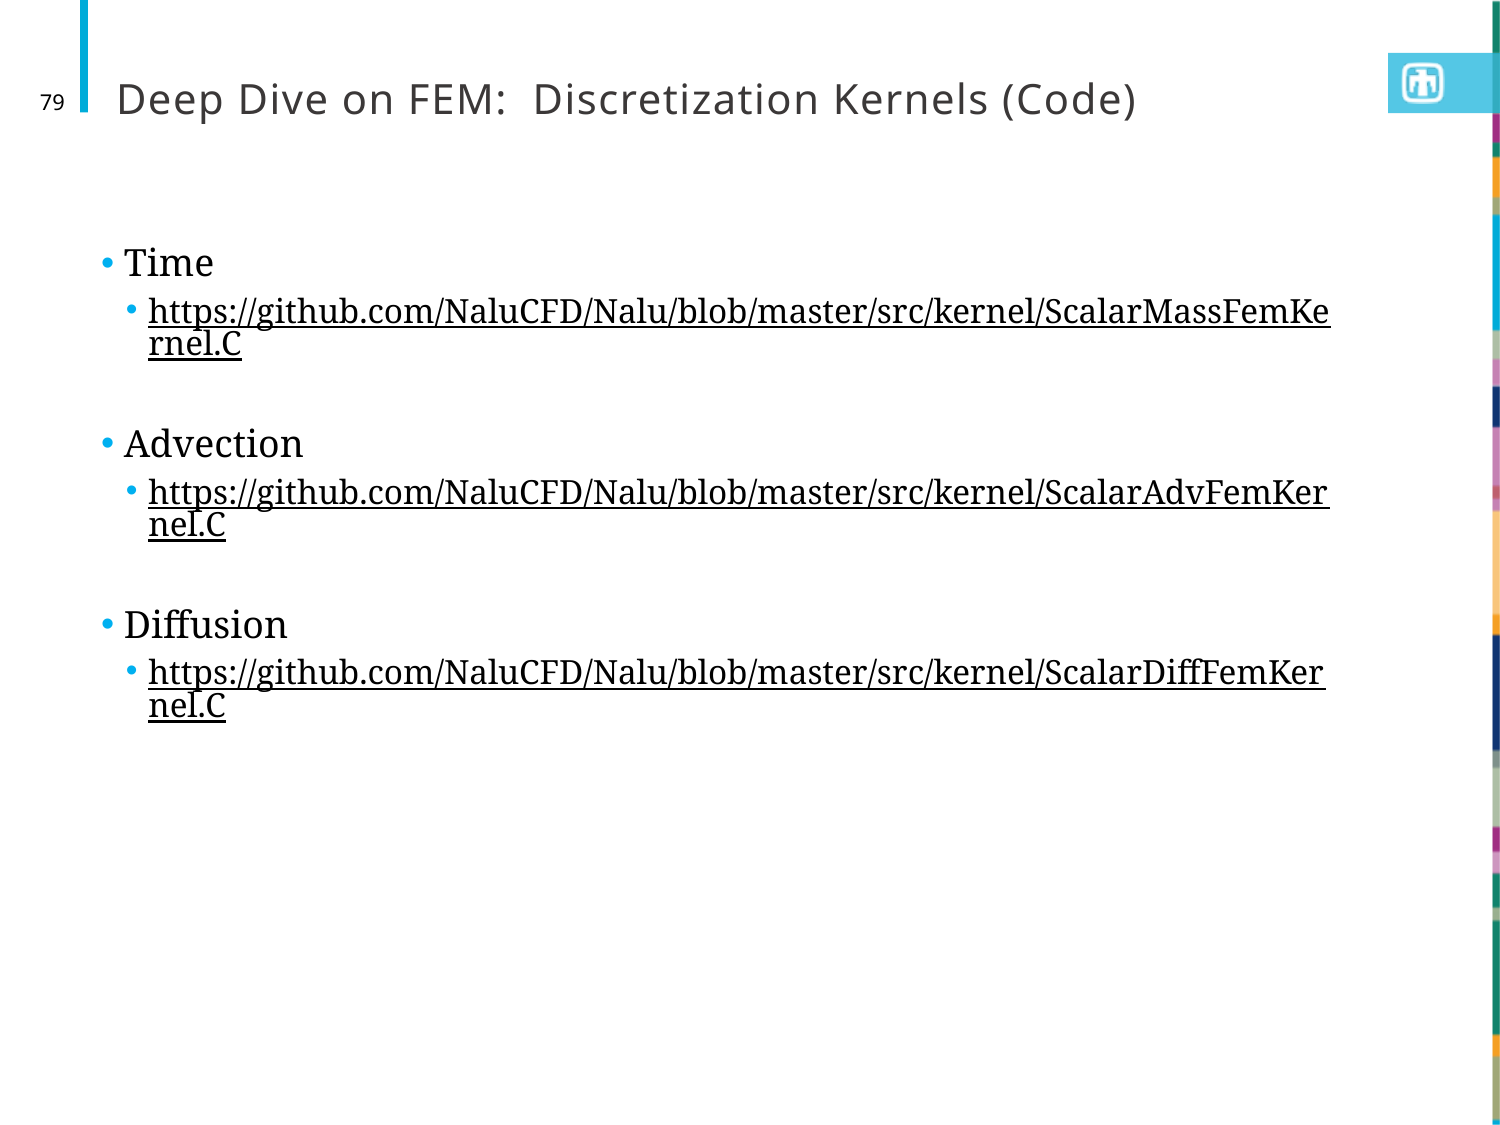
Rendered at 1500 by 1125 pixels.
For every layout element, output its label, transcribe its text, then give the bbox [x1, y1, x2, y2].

slide_number 79 [7, 73, 80, 133]
picture [1493, 330, 1499, 1120]
list Time https://github.com/NaluCFD/Nalu/blob/master/src/kernel/ScalarMassFemKernel.C Advection https://github.com/NaluCFD/Nalu/blob/master/src/kernel/ScalarAdvFemKernel.C Diffusion https://github.com/NaluCFD/Nalu/blob/master/src/kernel/ScalarDiffFemKernel.C [101, 236, 1339, 1125]
picture [1401, 62, 1445, 104]
title Deep Dive on FEM: Discretization Kernels (Code) [101, 36, 1339, 131]
picture [1493, 1, 1500, 215]
